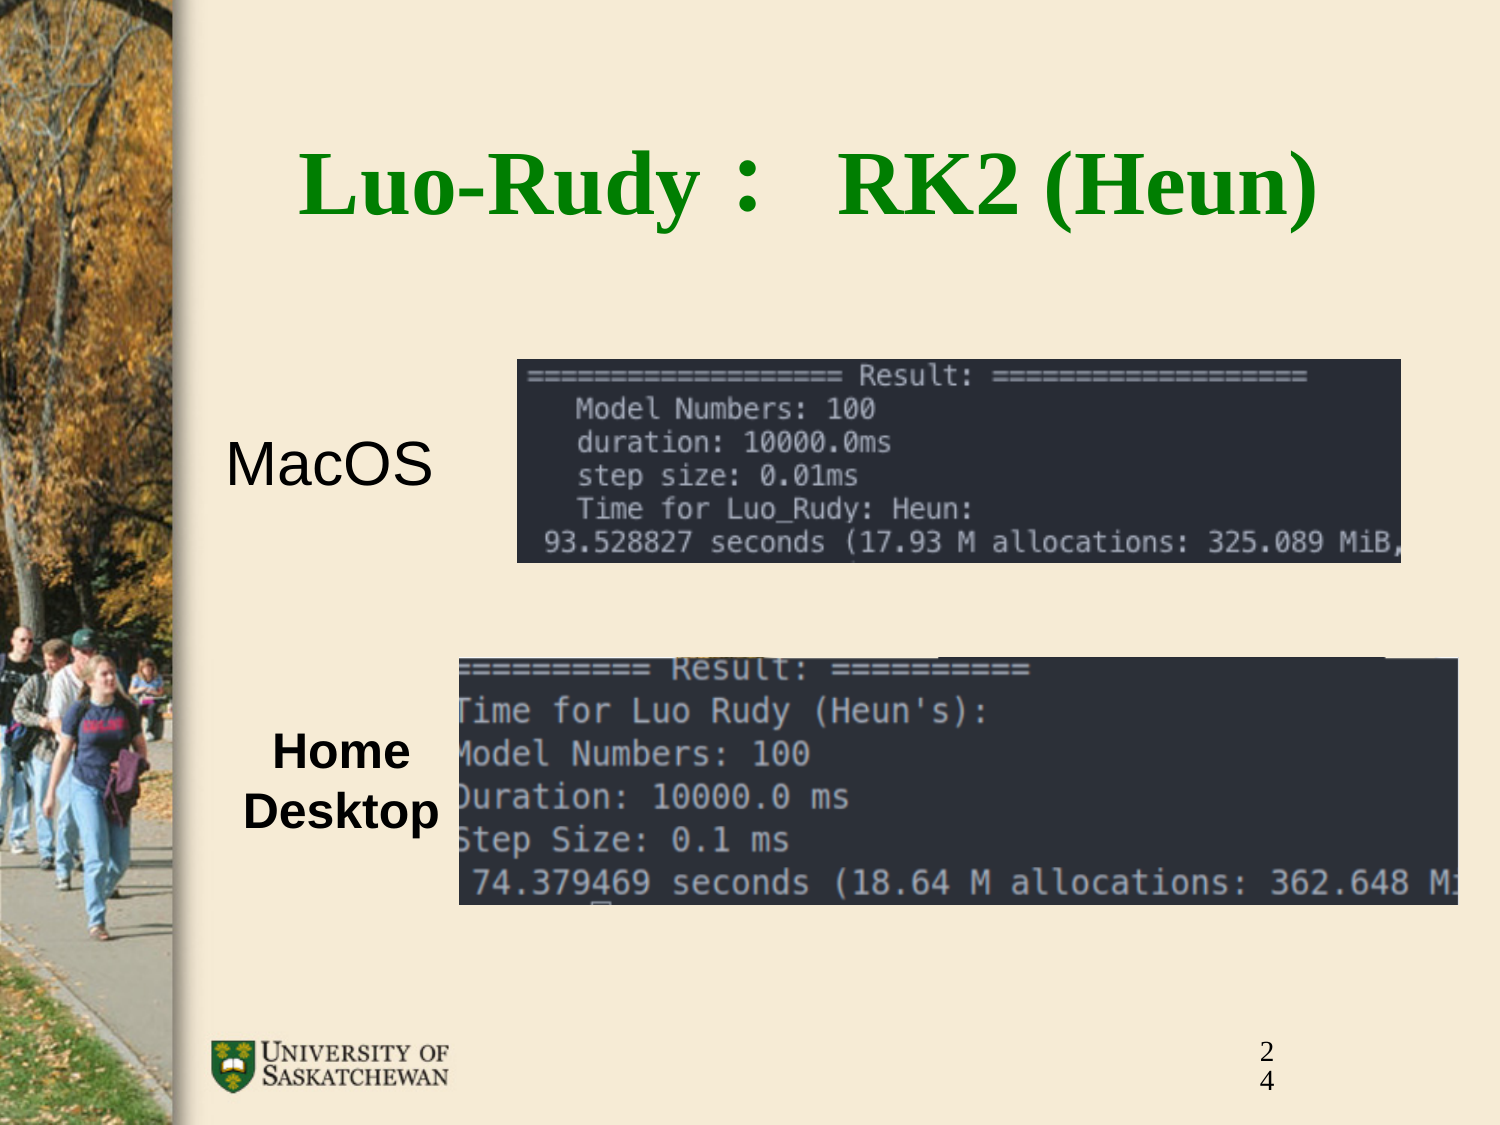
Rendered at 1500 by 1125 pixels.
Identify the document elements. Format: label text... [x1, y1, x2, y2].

text_box MacOS [210, 407, 511, 563]
title Luo-Rudy：RK2 (Heun) [200, 62, 1425, 294]
picture [0, 0, 1500, 1125]
text_box Home Desktop [188, 703, 453, 859]
slide_number ‹#› [1244, 1025, 1293, 1080]
